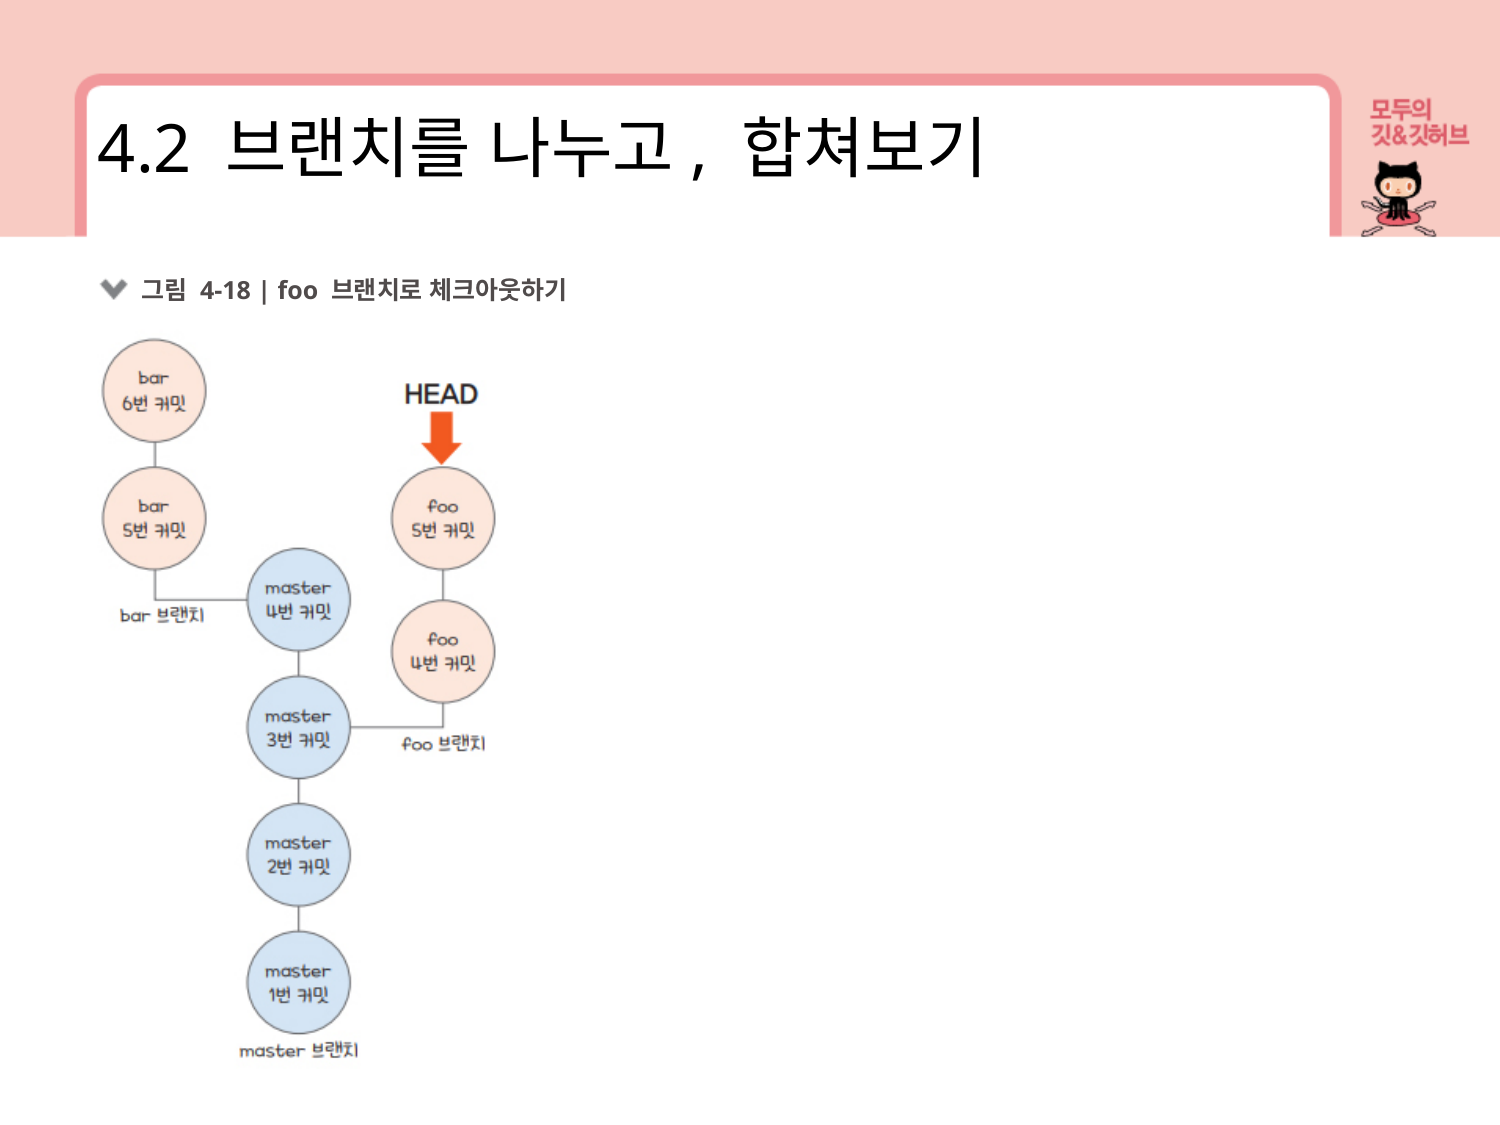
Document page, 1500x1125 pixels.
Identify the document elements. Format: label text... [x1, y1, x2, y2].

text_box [97, 264, 1374, 311]
picture [0, 0, 1500, 1125]
text_box 4.2 브랜치를 나누고, 합쳐보기 [82, 61, 1413, 193]
